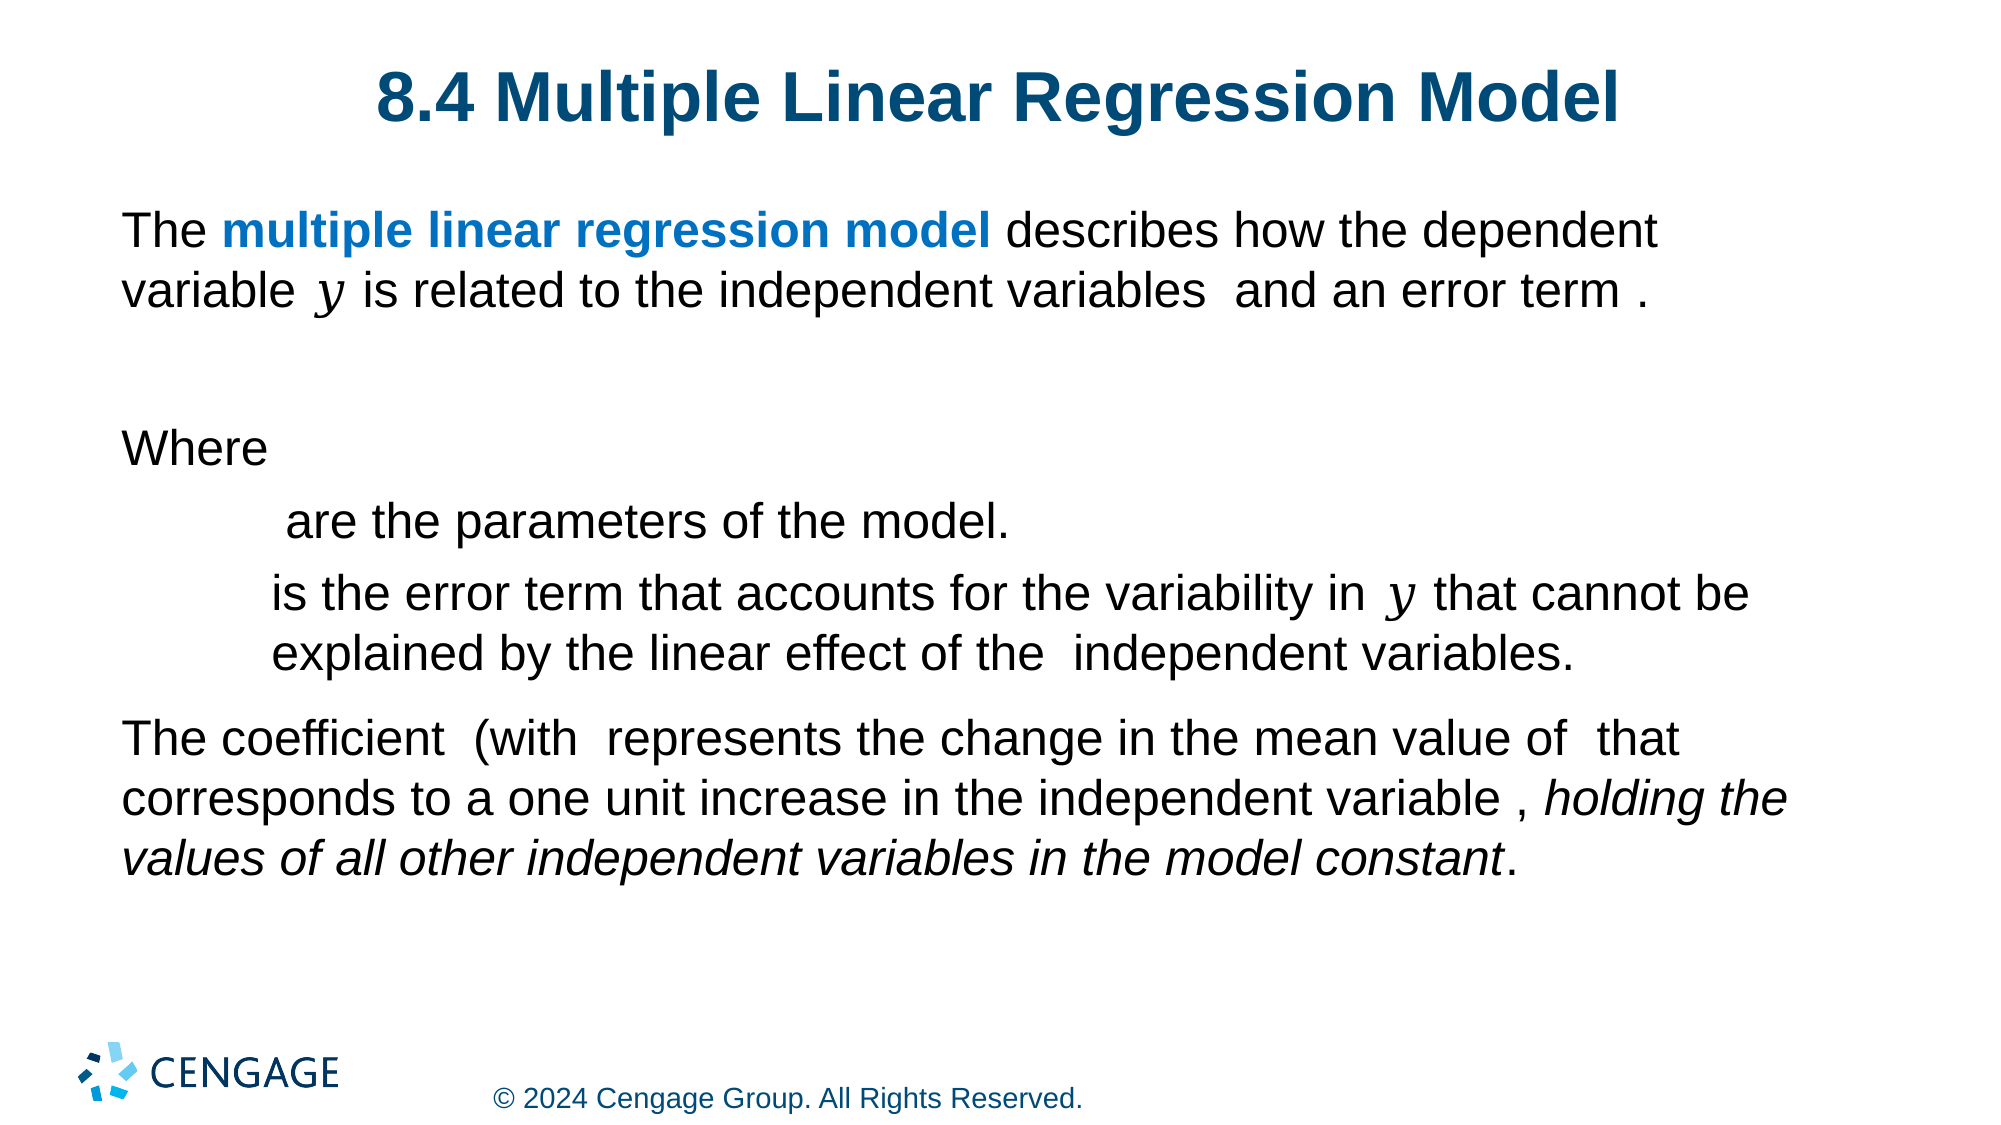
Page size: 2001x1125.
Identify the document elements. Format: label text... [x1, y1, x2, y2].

title 8.4 Multiple Linear Regression Model [137, 59, 1863, 171]
picture [78, 1042, 338, 1101]
